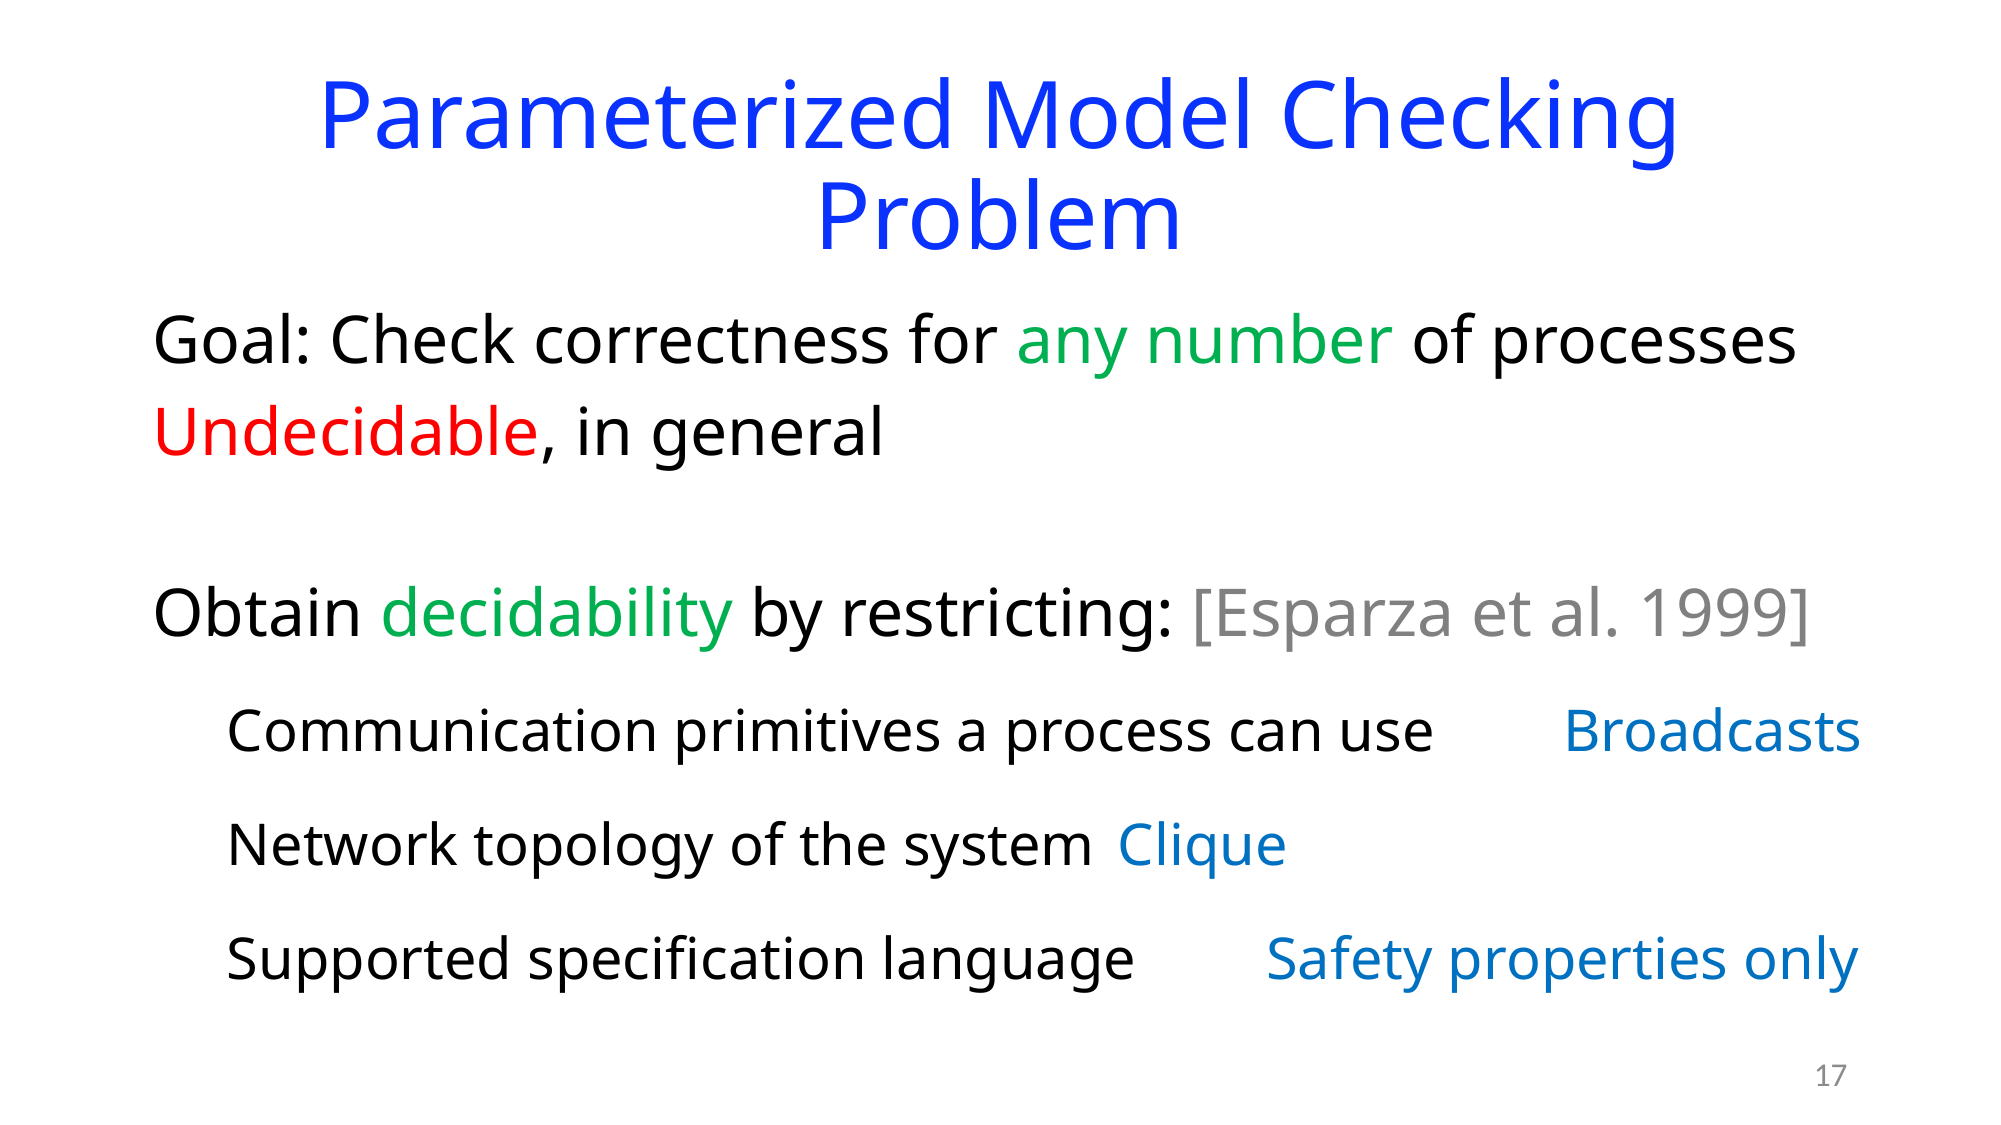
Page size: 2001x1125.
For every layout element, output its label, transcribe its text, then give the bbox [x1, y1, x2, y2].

title Parameterized Model Checking Problem [137, 59, 1863, 278]
slide_number 17 [1412, 1042, 1863, 1103]
list Goal: Check correctness for any number of processes Undecidable, in general Obtain decidability by restricting: [Esparza et al. 1999] Communication primitives a process can use Broadcasts Network topology of the system Clique Supported specification language Safety properties only [137, 299, 2000, 1014]
